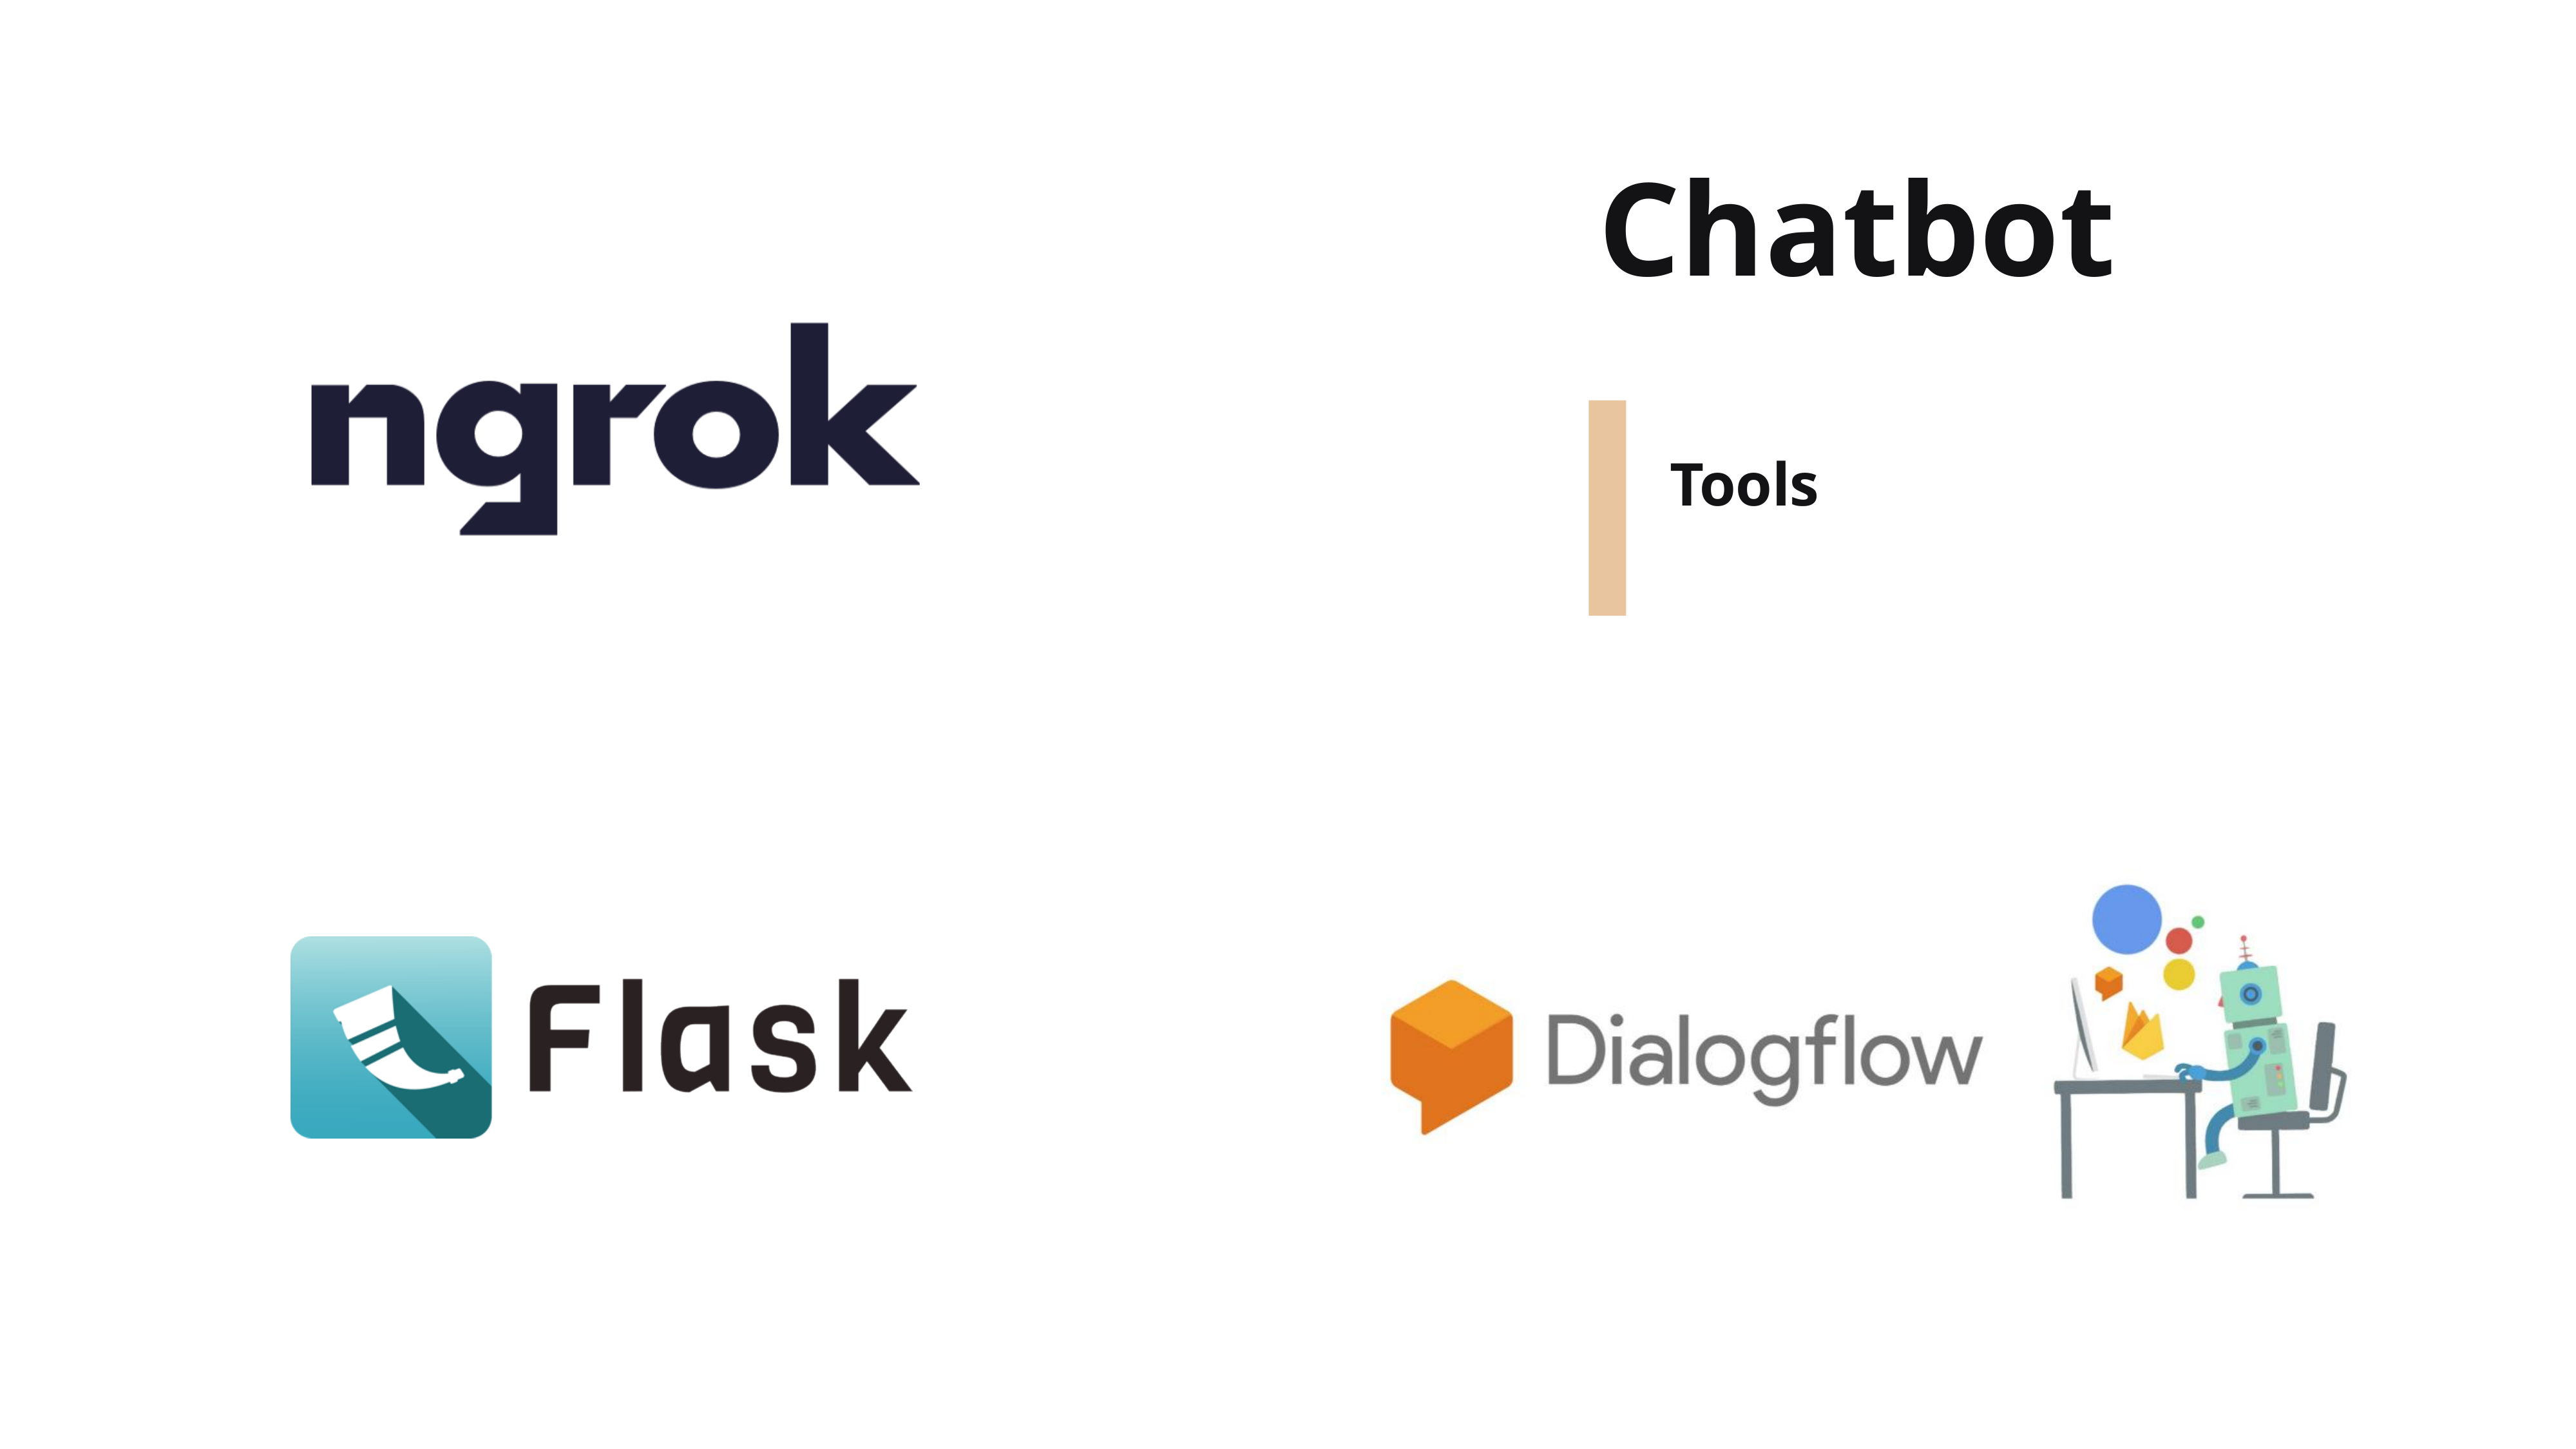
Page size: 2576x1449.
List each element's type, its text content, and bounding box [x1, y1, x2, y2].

text_box Chatbot [1589, 172, 2415, 430]
picture [291, 936, 913, 1139]
text_box Tools [1661, 442, 2416, 523]
text_box [1588, 400, 1627, 616]
picture [0, 0, 2416, 1350]
